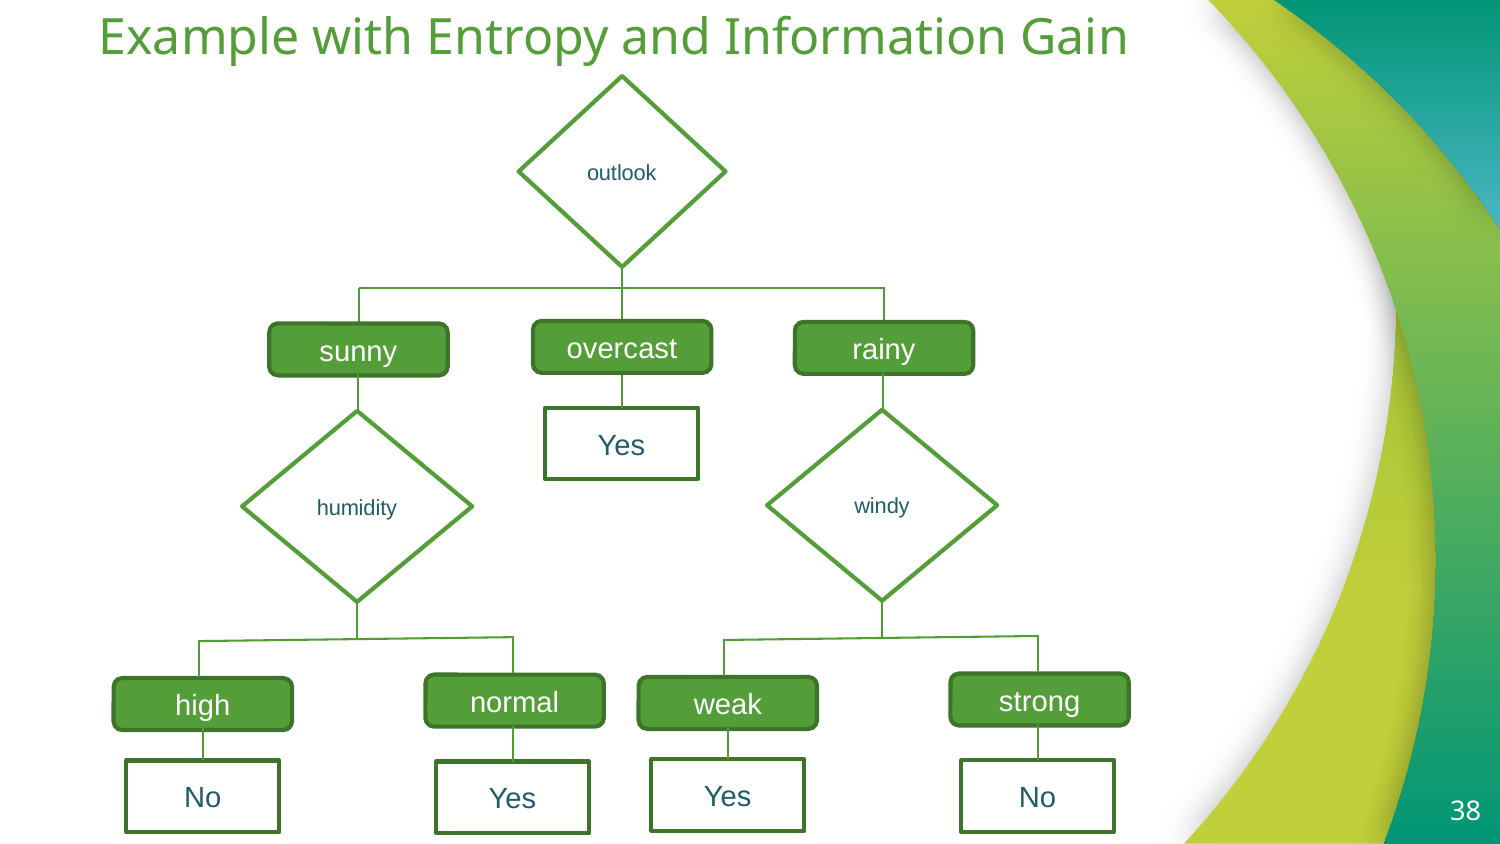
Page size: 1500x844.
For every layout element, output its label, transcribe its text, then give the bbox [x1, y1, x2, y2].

slide_number 38 [1391, 779, 1482, 844]
title Example with Entropy and Information Gain [43, 0, 1186, 65]
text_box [113, 75, 1130, 834]
